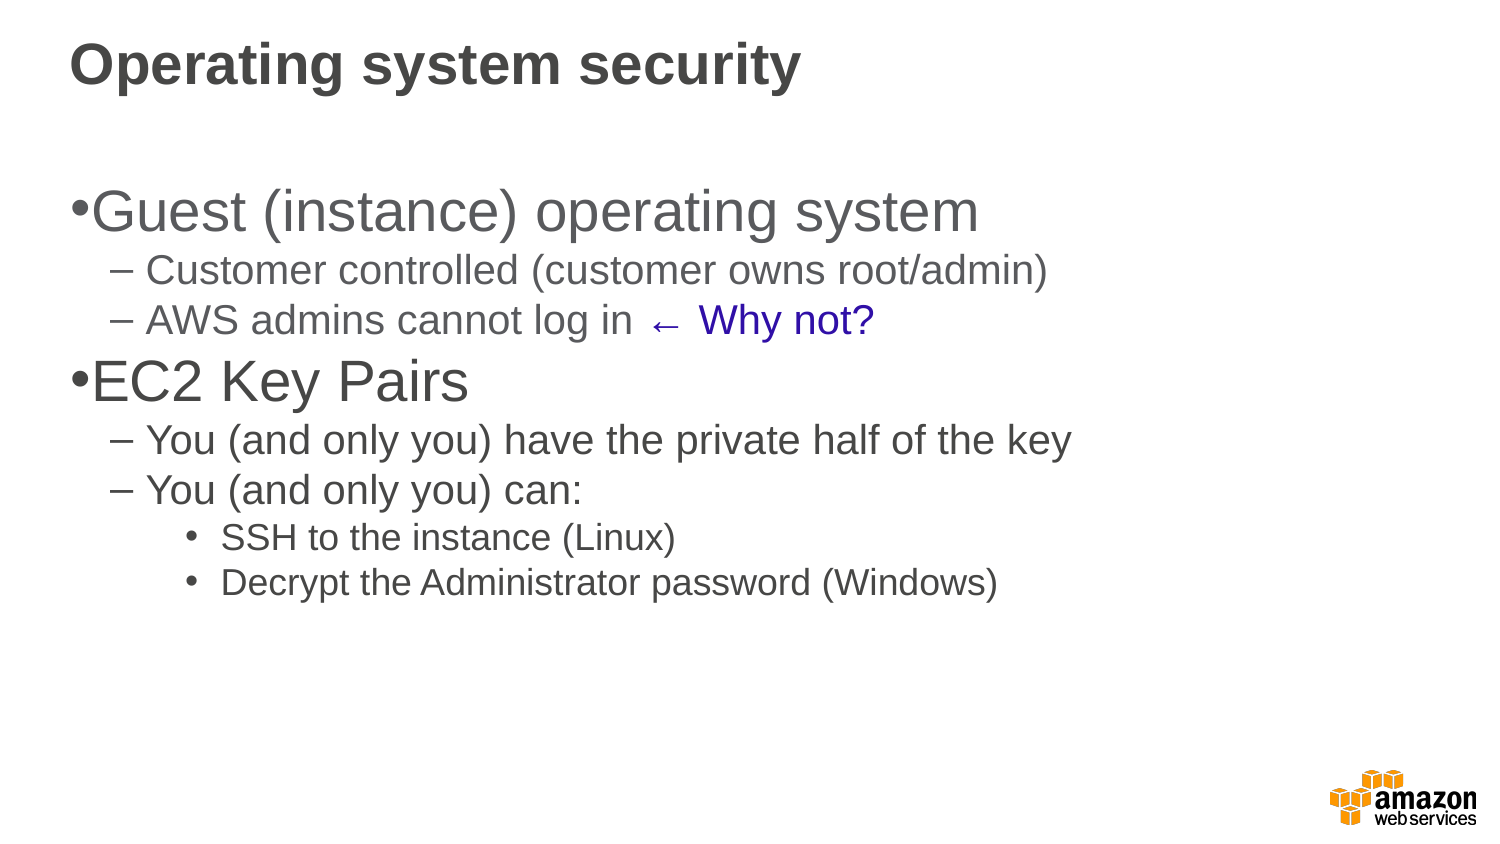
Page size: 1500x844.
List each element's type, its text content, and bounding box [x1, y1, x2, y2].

picture [1330, 770, 1476, 825]
text_box Guest (instance) operating system Customer controlled (customer owns root/admin) AWS admins cannot log in ← Why not? EC2 Key Pairs You (and only you) have the private half of the key You (and only you) can: SSH to the instance (Linux) Decrypt the Administrator password (Windows) [55, 165, 1402, 749]
text_box Operating system security [55, 18, 1402, 160]
